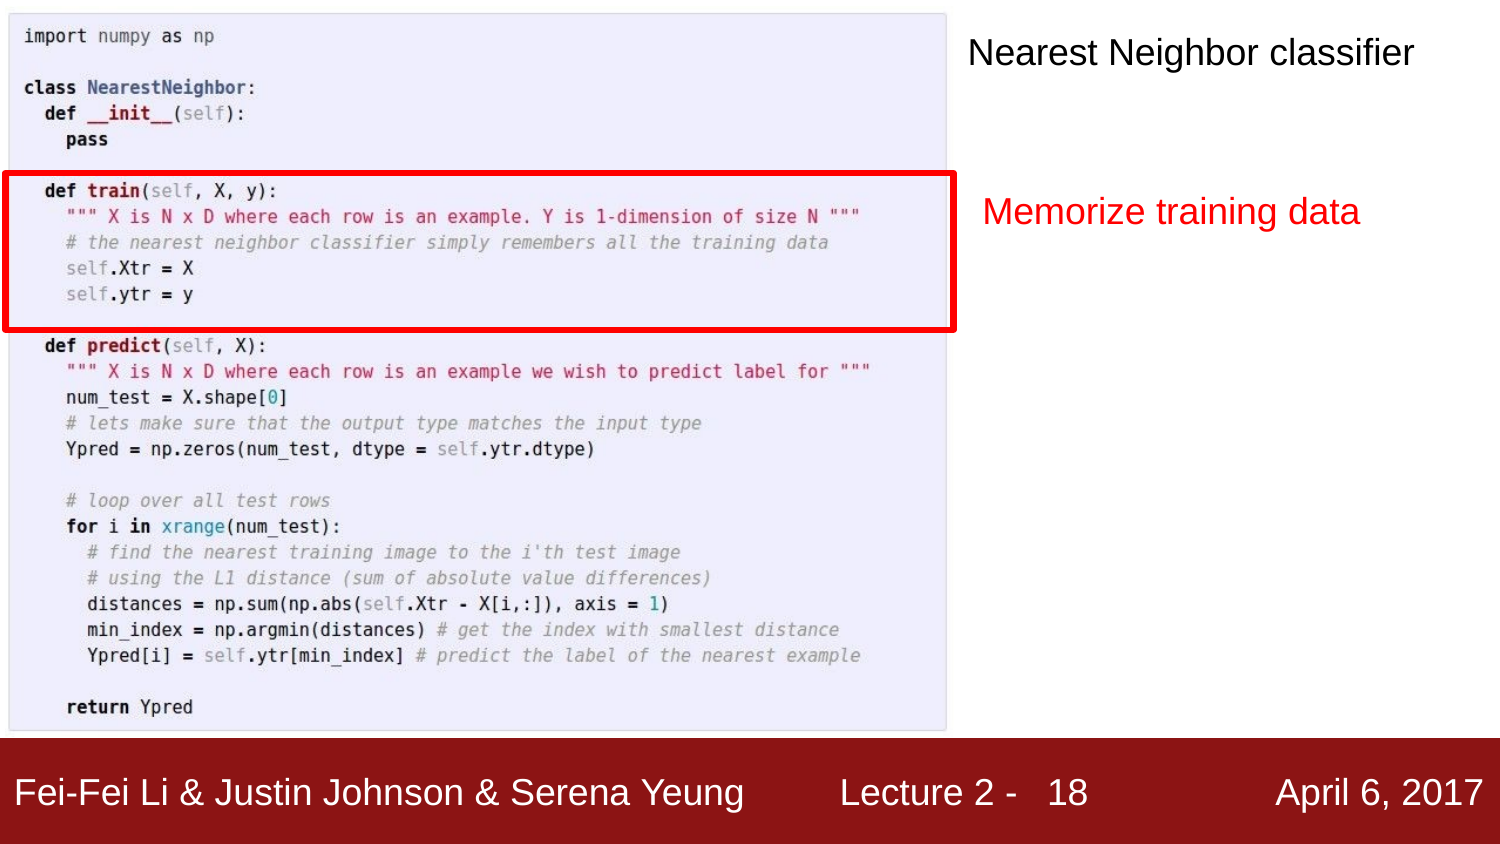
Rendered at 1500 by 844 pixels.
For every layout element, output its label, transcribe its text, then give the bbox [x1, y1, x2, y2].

text_box [5, 6, 954, 173]
text_box [5, 173, 954, 330]
slide_number Fei-Fei Li & Justin Johnson & Serena Yeung [11, 769, 753, 844]
text_box Lecture 2 - [837, 769, 1021, 814]
text_box [5, 330, 954, 737]
slide_number 18 [1042, 769, 1093, 844]
text_box Memorize training data [980, 185, 1366, 233]
text_box Nearest Neighbor classifier [965, 25, 1420, 73]
footer April 6, 2017 [1273, 769, 1488, 844]
